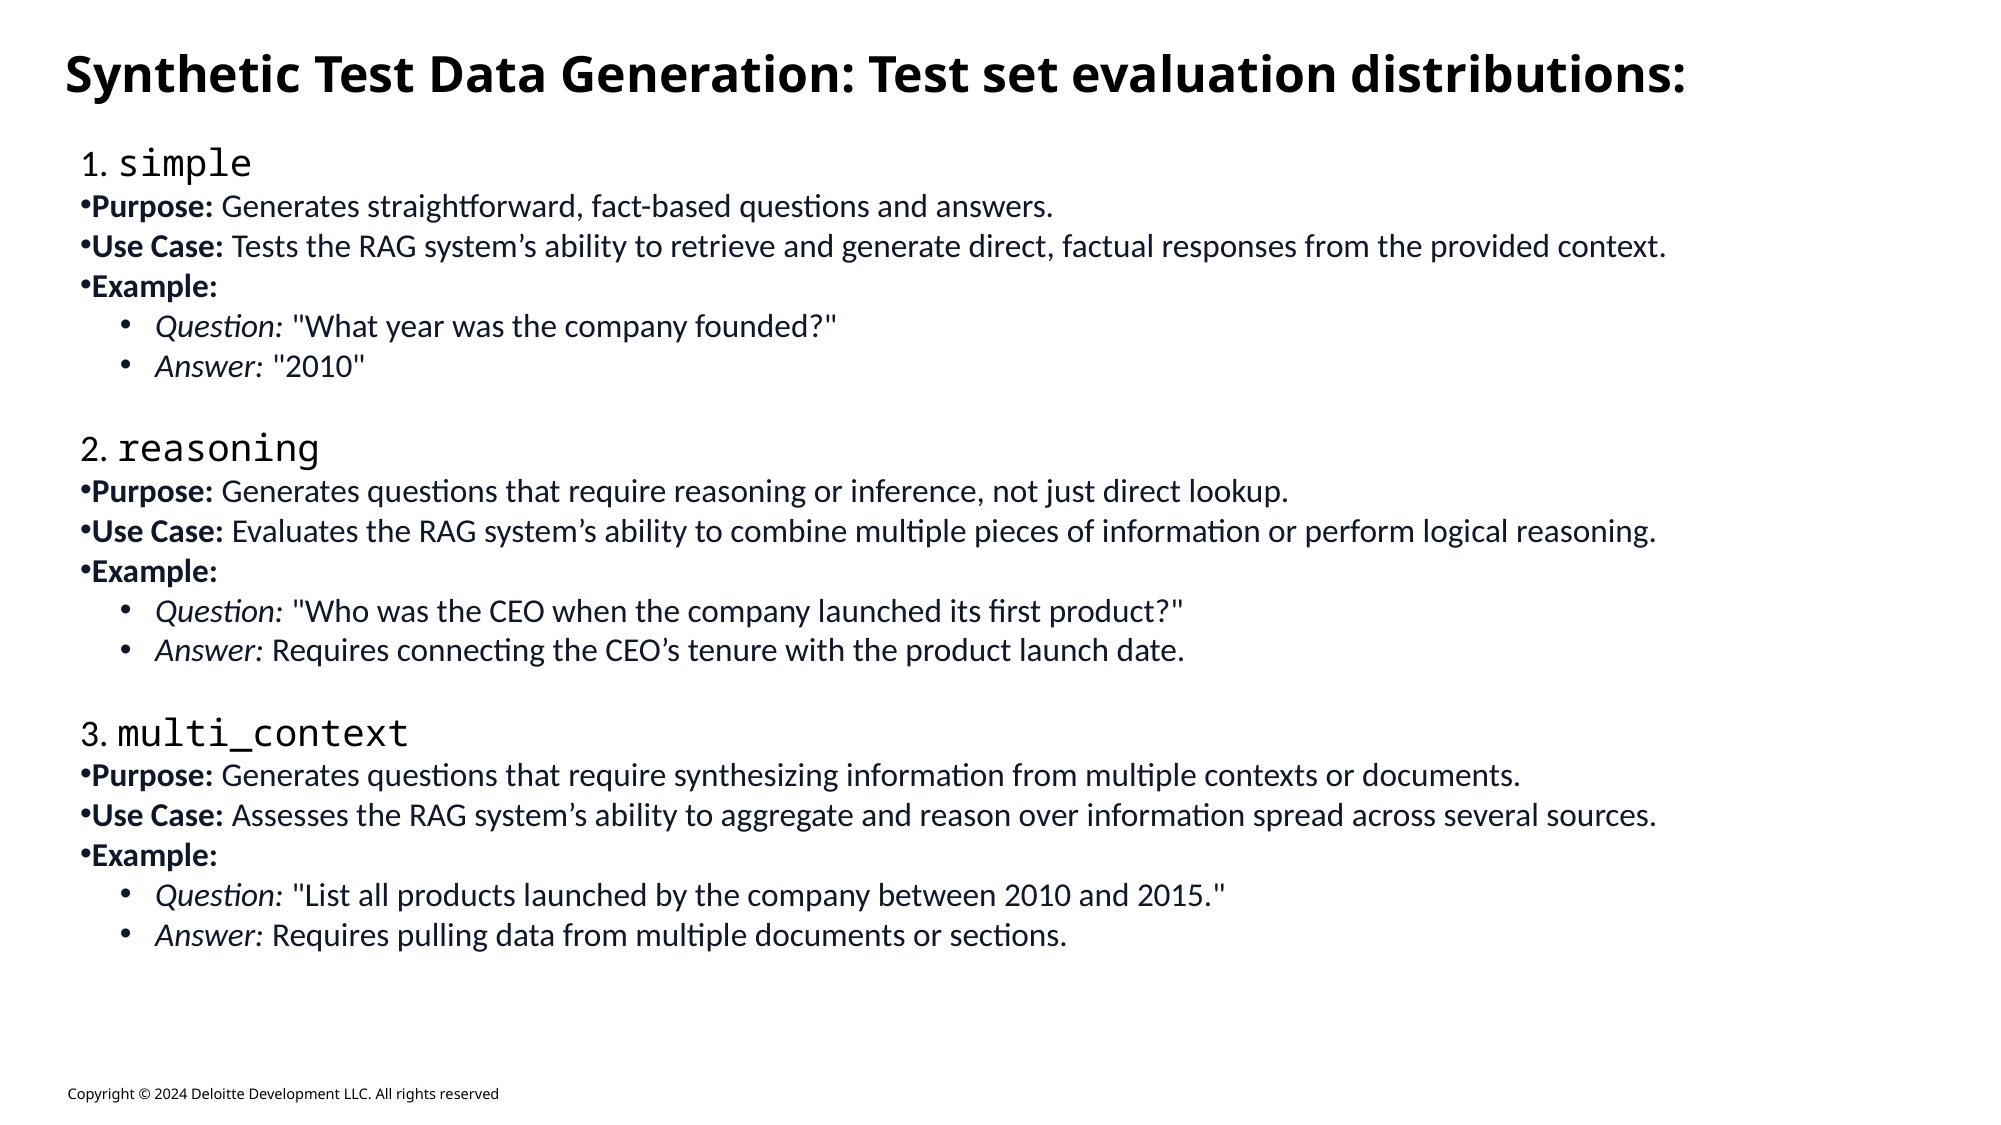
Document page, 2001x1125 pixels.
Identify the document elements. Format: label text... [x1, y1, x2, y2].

text_box Synthetic Test Data Generation: Test set evaluation distributions: [65, 42, 1935, 103]
text_box 1. simple Purpose: Generates straightforward, fact-based questions and answers. Use Case: Tests the RAG system’s ability to retrieve and generate direct, factual responses from the provided context. Example: Question: "What year was the company founded?" Answer: "2010" 2. reasoning Purpose: Generates questions that require reasoning or inference, not just direct lookup. Use Case: Evaluates the RAG system’s ability to combine multiple pieces of information or perform logical reasoning. Example: Question: "Who was the CEO when the company launched its first product?" Answer: Requires connecting the CEO’s tenure with the product launch date. 3. multi_context Purpose: Generates questions that require synthesizing information from multiple contexts or documents. Use Case: Assesses the RAG system’s ability to aggregate and reason over information spread across several sources. Example: Question: "List all products launched by the company between 2010 and 2015." Answer: Requires pulling data from multiple documents or sections. [65, 131, 1773, 1001]
